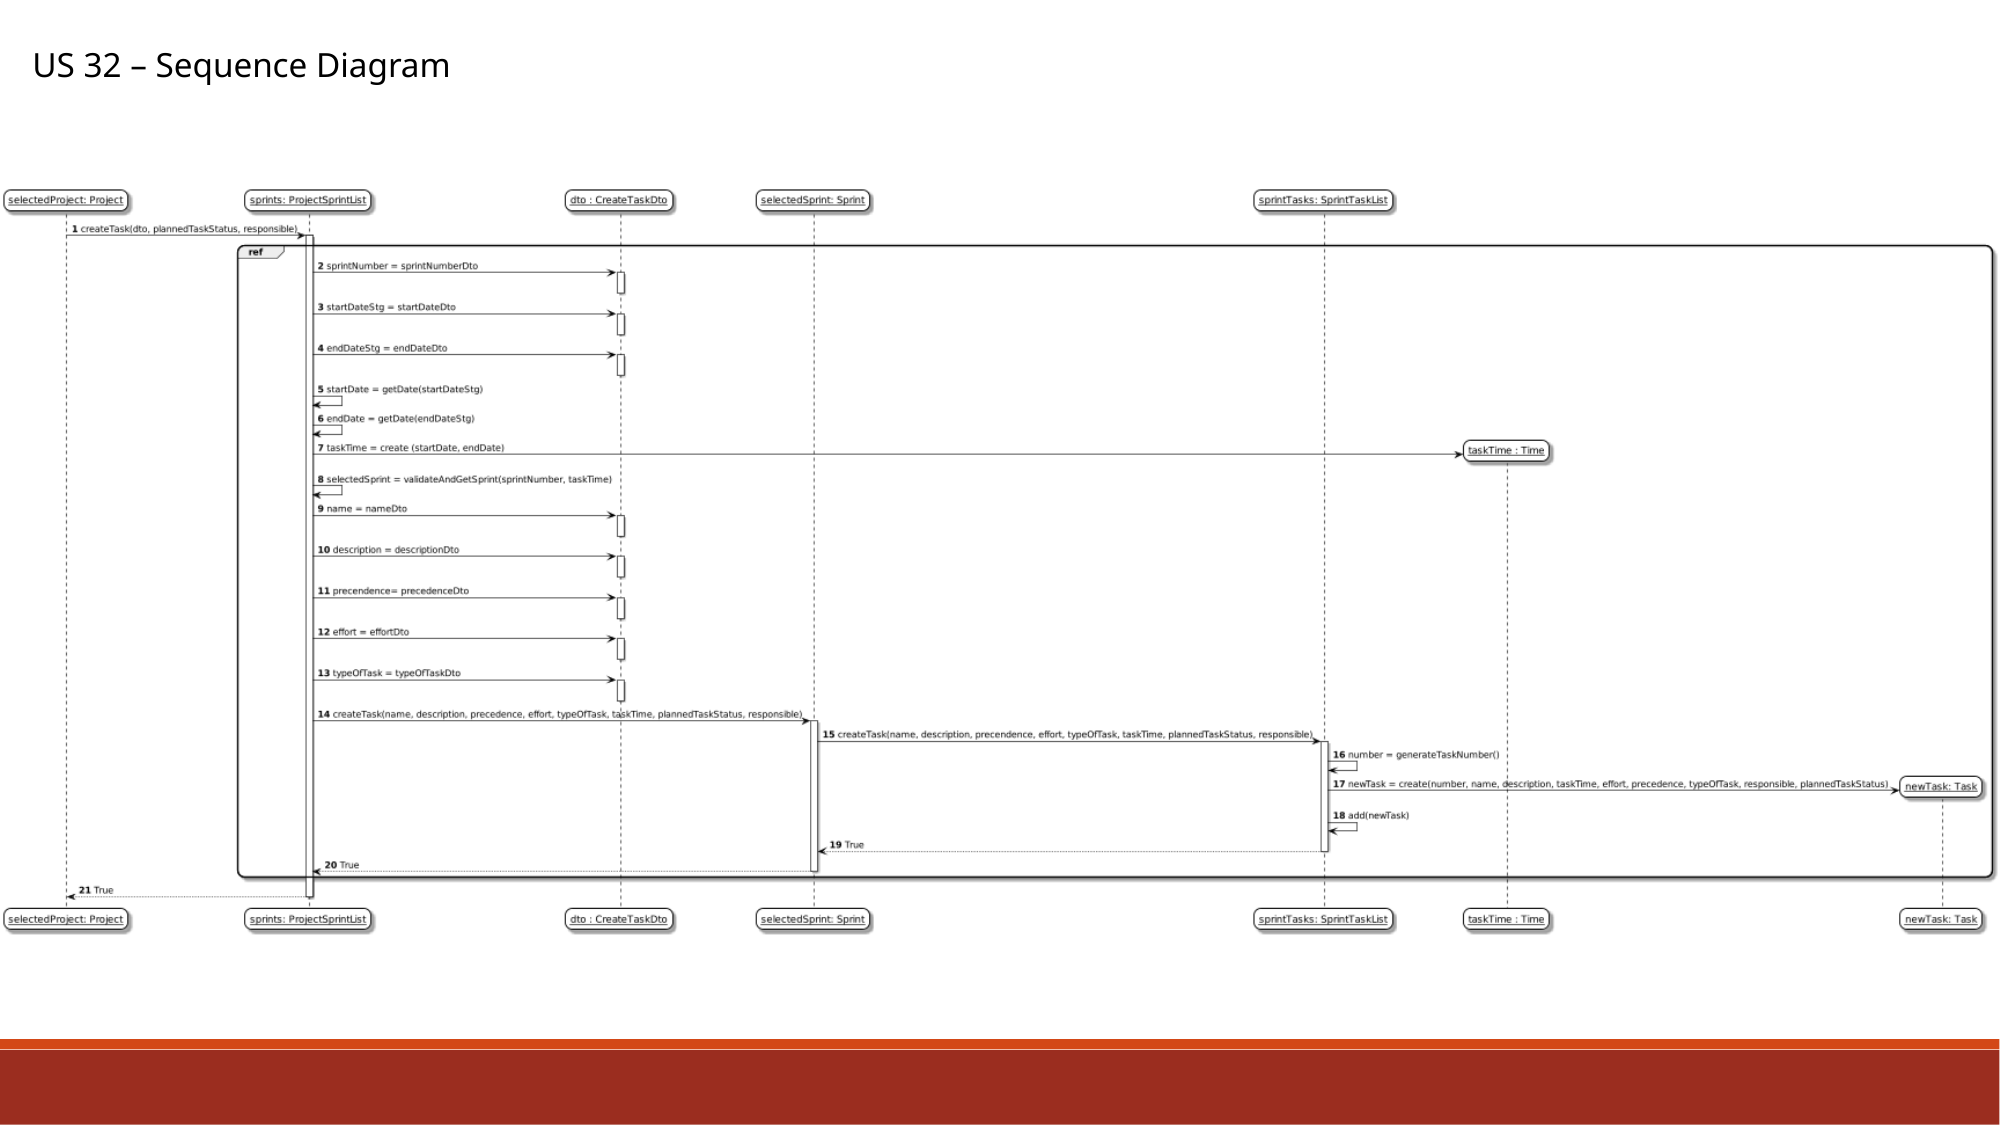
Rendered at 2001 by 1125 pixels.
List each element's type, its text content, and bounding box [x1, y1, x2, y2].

picture [0, 186, 2000, 939]
text_box US 32 – Sequence Diagram [17, 36, 467, 92]
